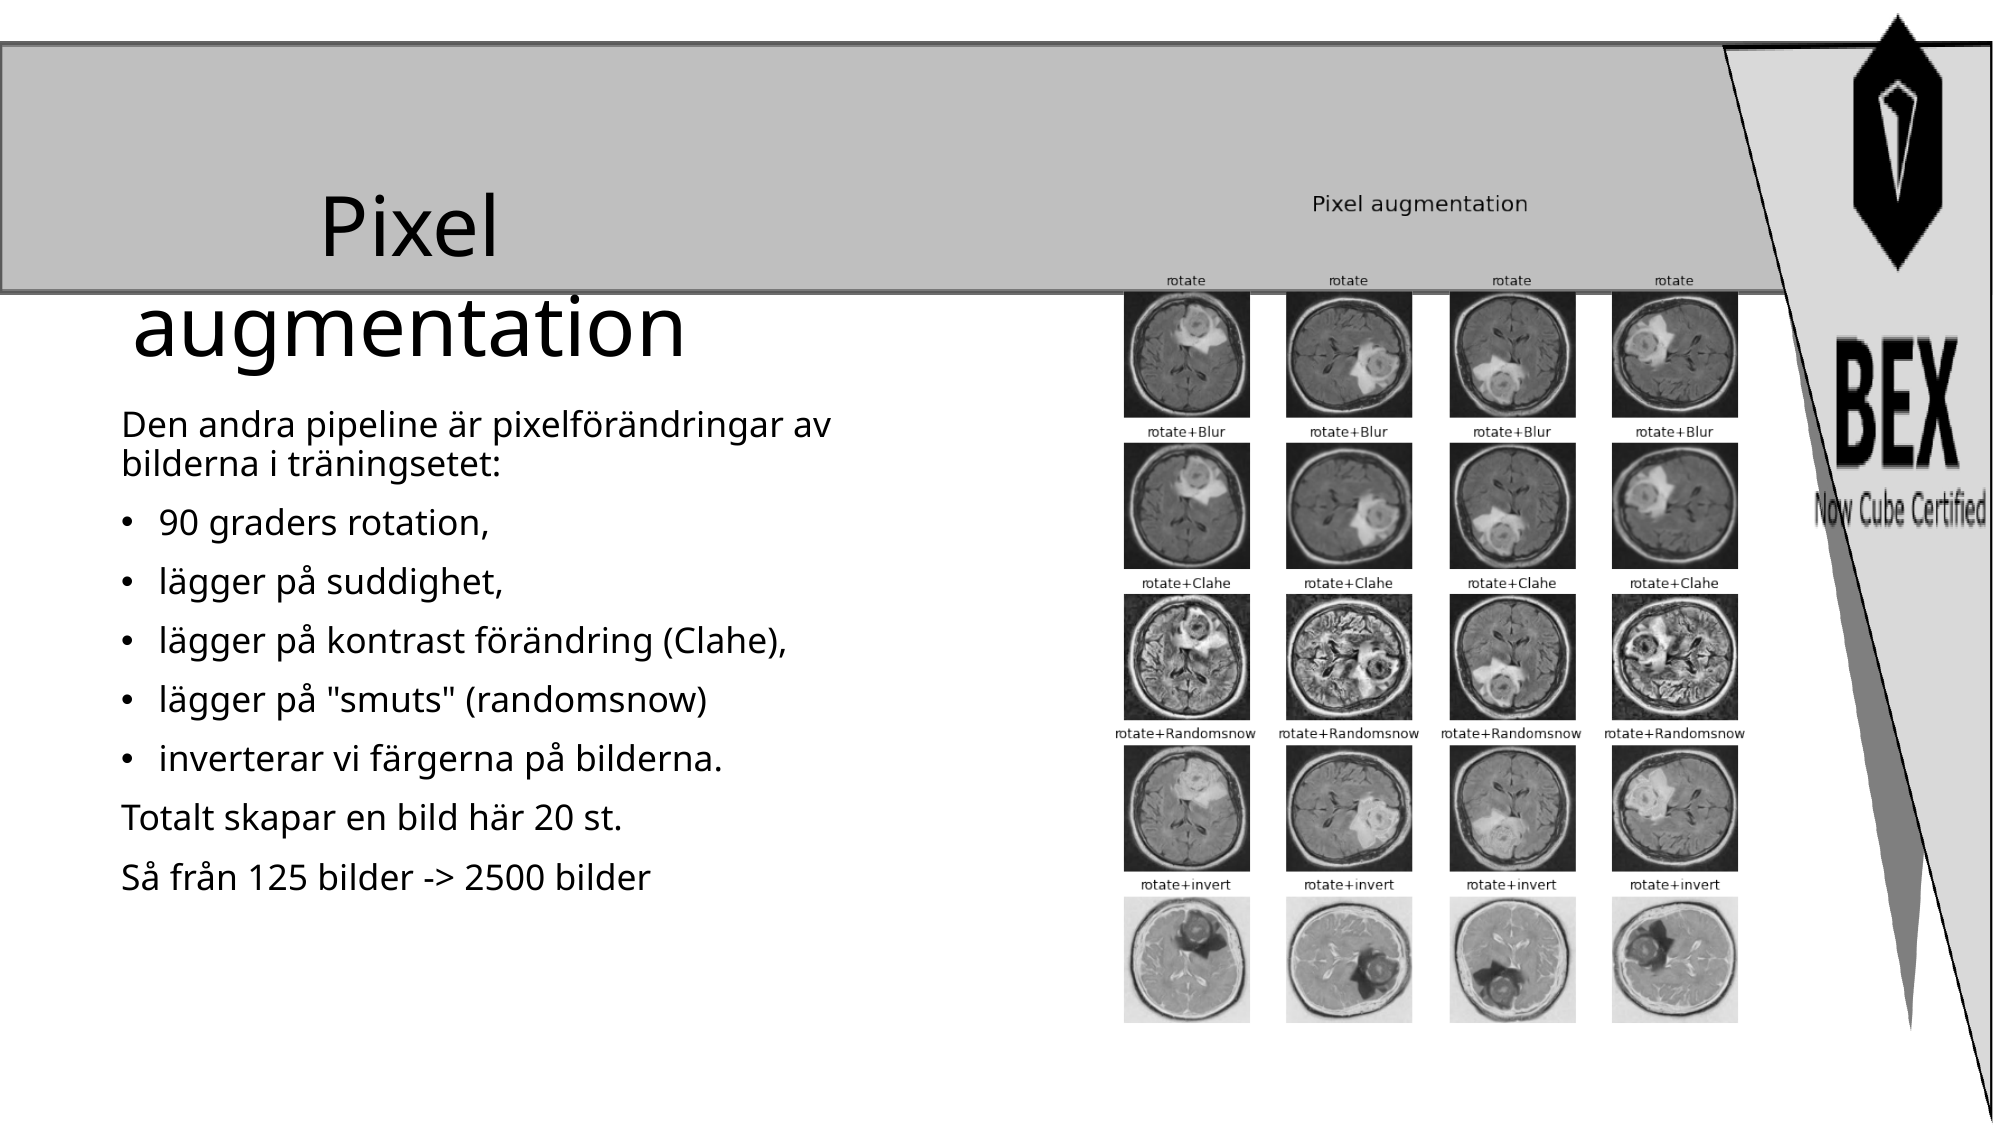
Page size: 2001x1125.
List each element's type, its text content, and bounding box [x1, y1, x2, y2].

title Pixel augmentation [75, 184, 746, 381]
picture [1107, 187, 1754, 1031]
text_box Den andra pipeline är pixelförändringar av bilderna i träningsetet: 90 graders rotation, lägger på suddighet, lägger på kontrast förändring (Clahe), lägger på "smuts" (randomsnow) inverterar vi färgerna på bilderna. Totalt skapar en bild här 20 st. Så från 125 bilder -> 2500 bilder [106, 399, 918, 1021]
